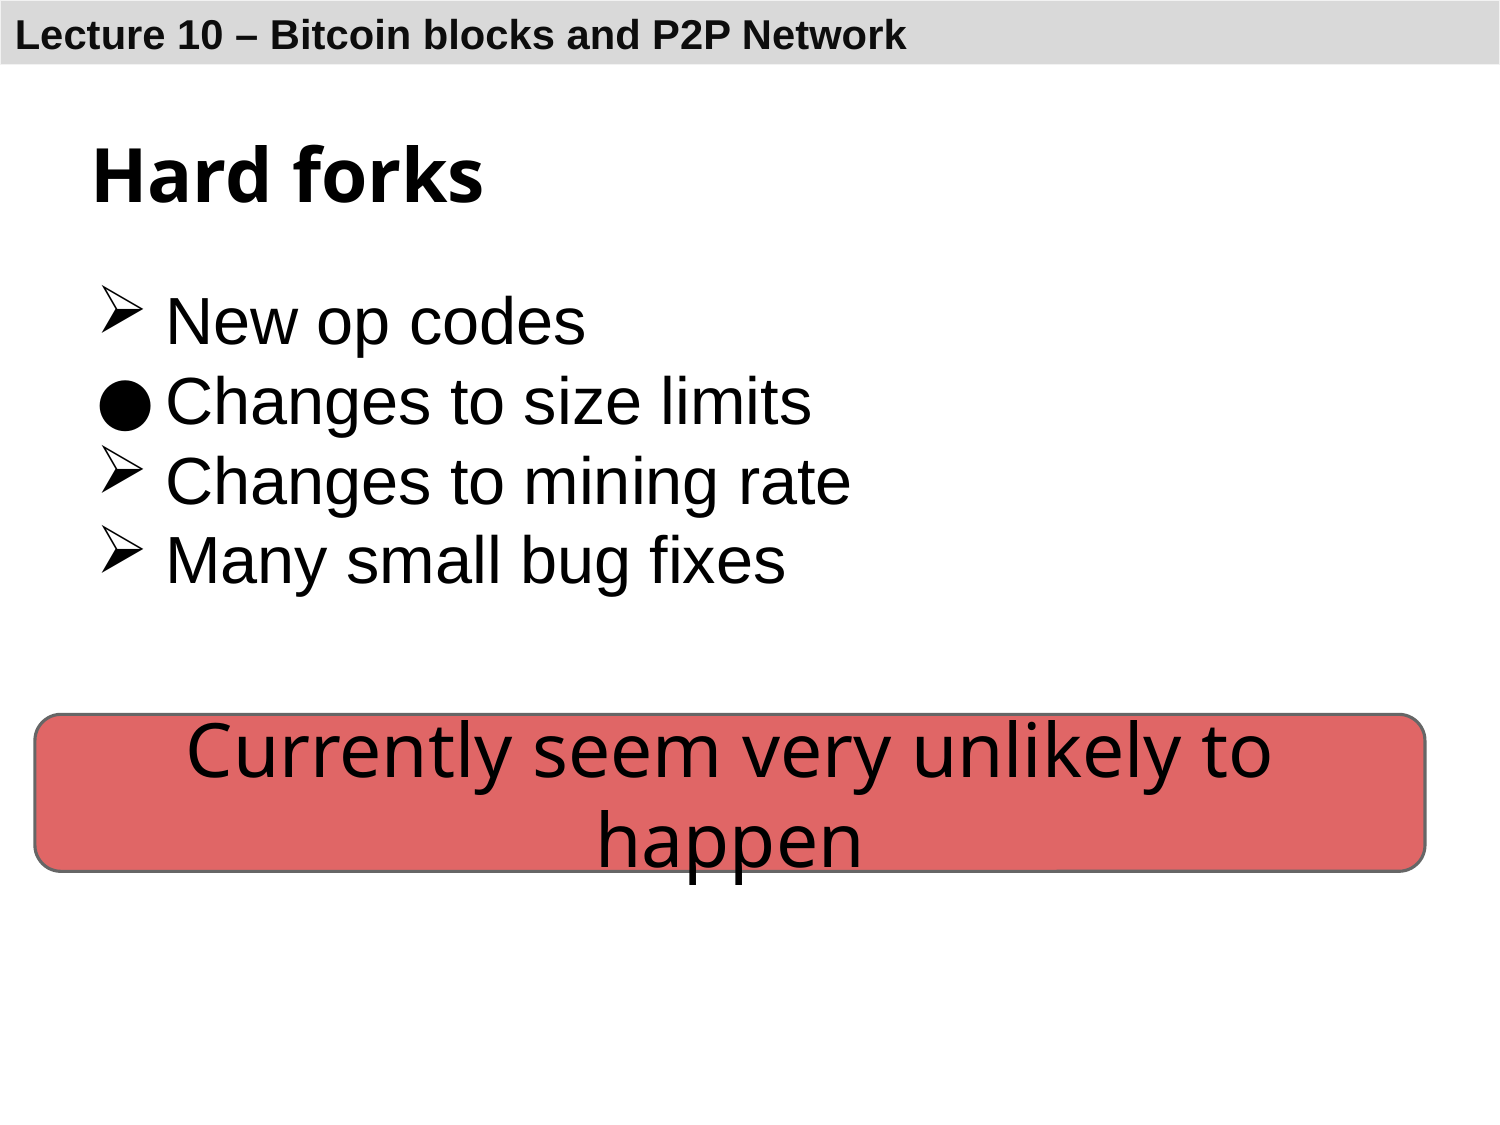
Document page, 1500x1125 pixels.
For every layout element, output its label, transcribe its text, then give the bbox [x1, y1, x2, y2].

list New op codes Changes to size limits Changes to mining rate Many small bug fixes [75, 262, 1445, 1027]
title Hard forks [75, 45, 1425, 233]
text_box Currently seem very unlikely to happen [34, 714, 1426, 872]
